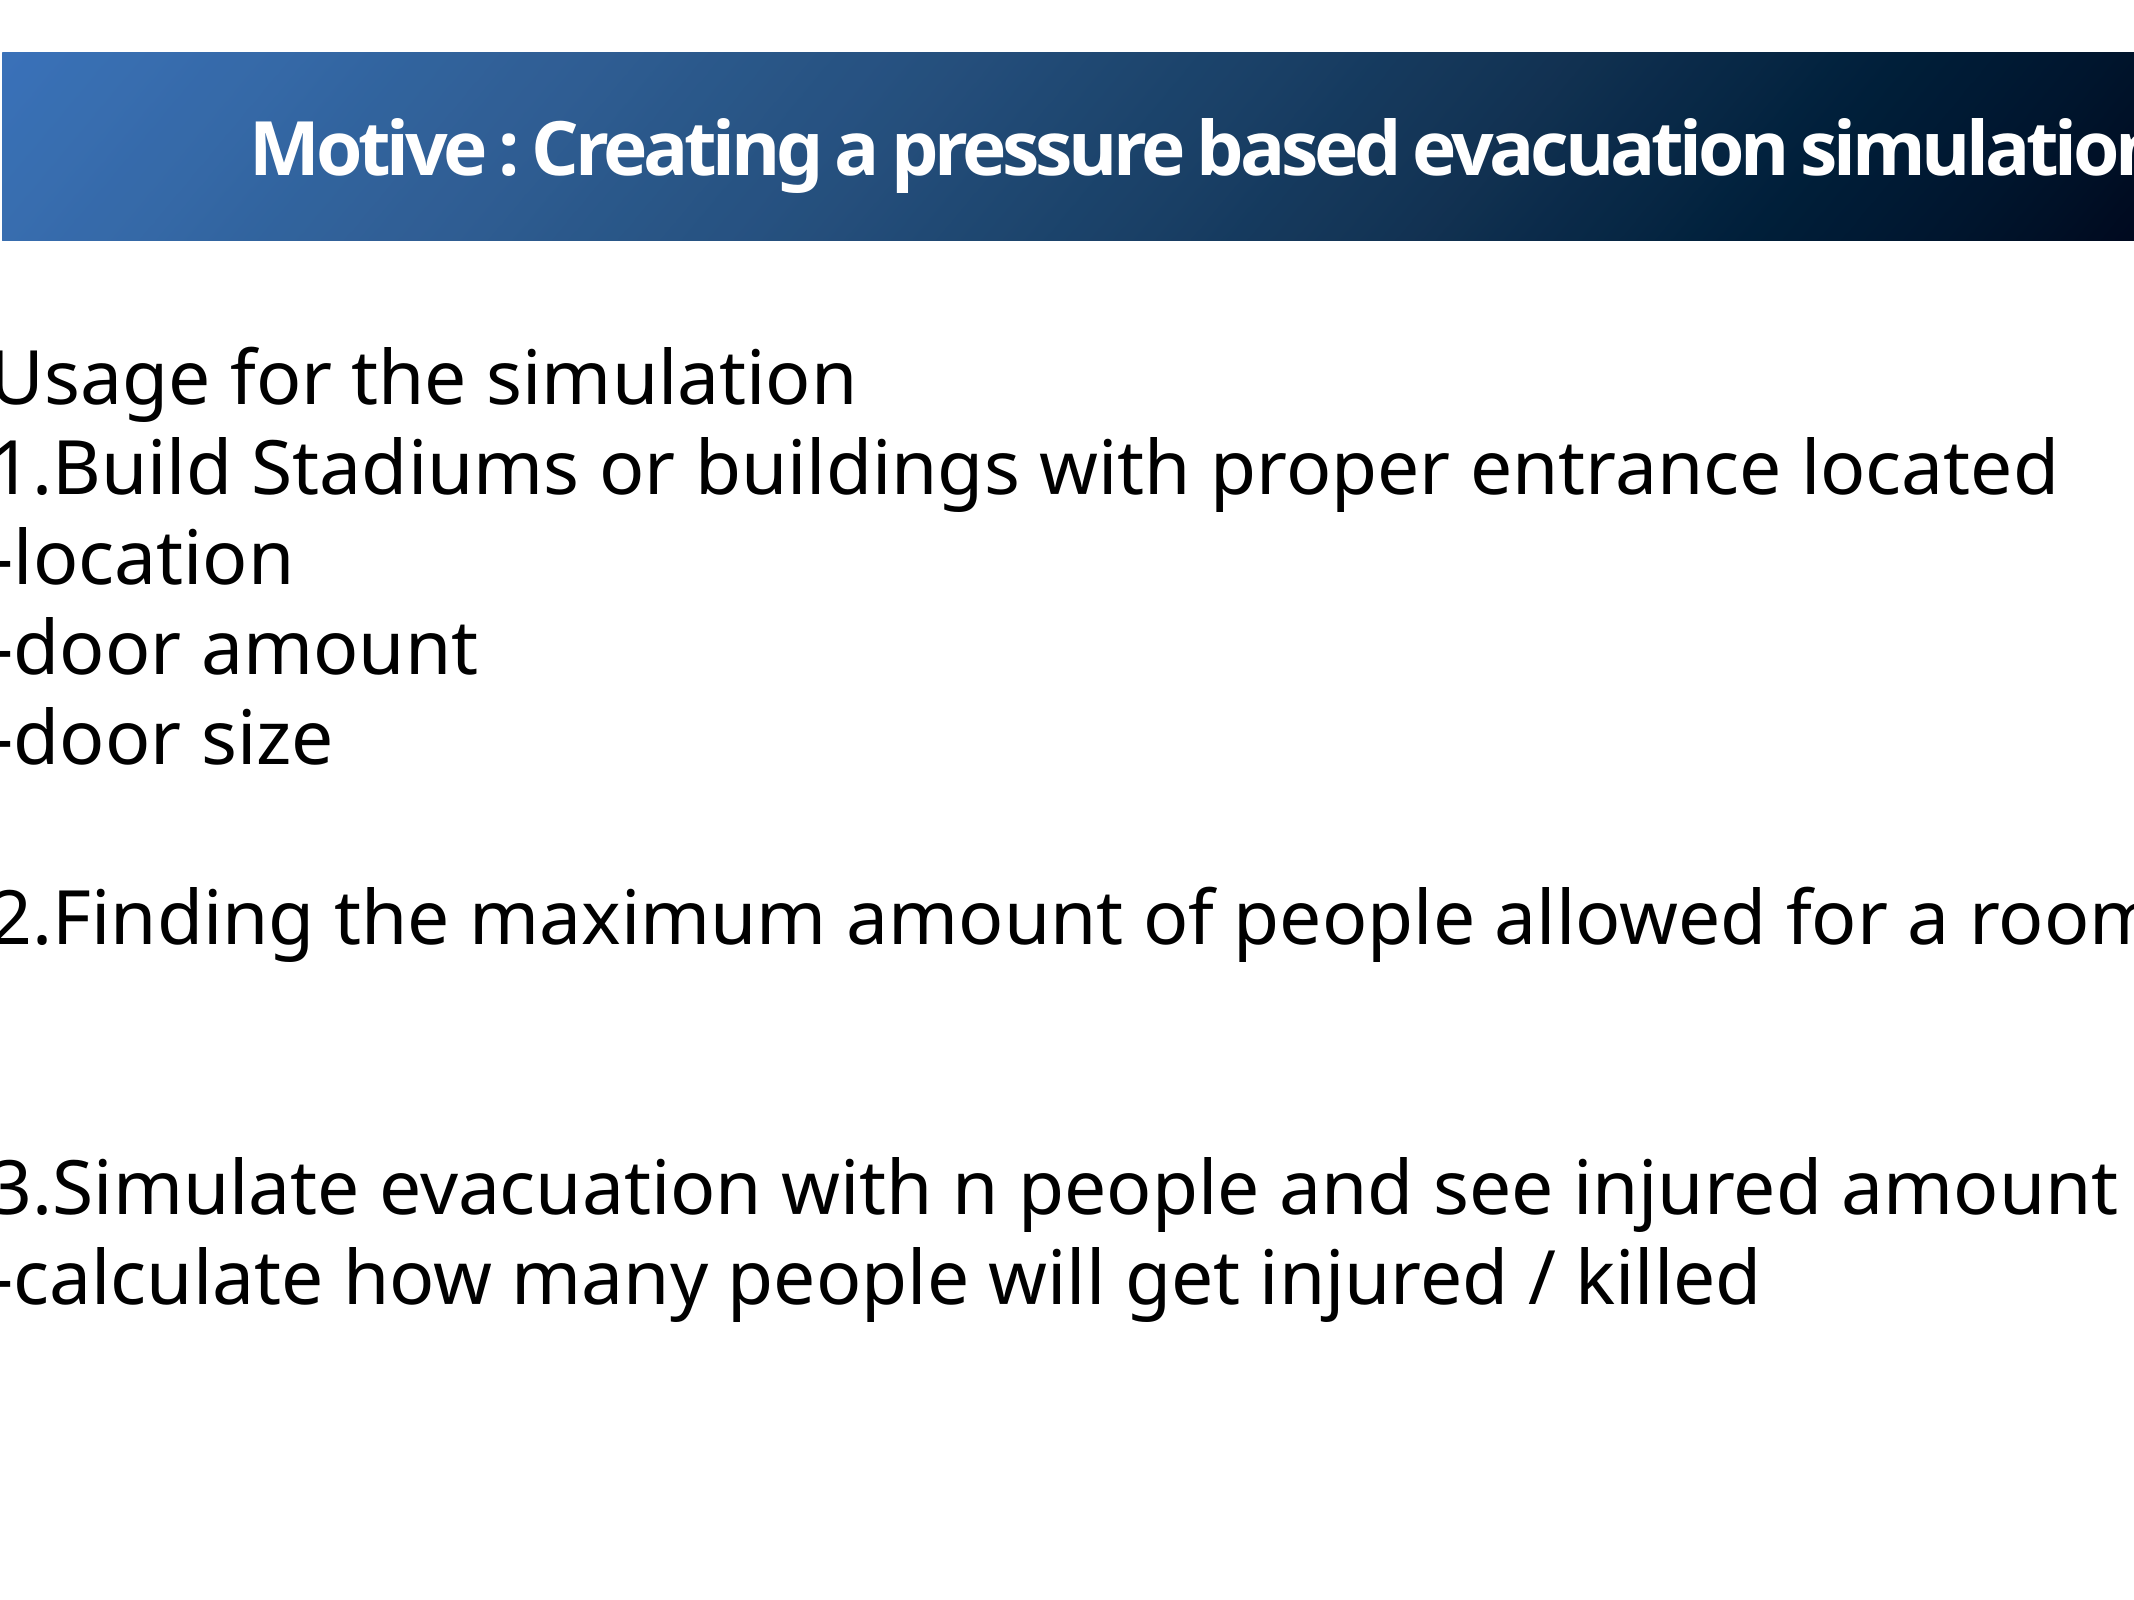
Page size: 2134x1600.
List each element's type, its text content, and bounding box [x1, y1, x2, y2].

text_box Motive : Creating a pressure based evacuation simulation [234, 93, 2134, 198]
text_box Usage for the simulation 1.Build Stadiums or buildings with proper entrance located -location -door amount -door size 2.Finding the maximum amount of people allowed for a room 3.Simulate evacuation with n people and see injured amount -calculate how many people will get injured / killed [0, 321, 2134, 1418]
text_box [2, 52, 2134, 241]
